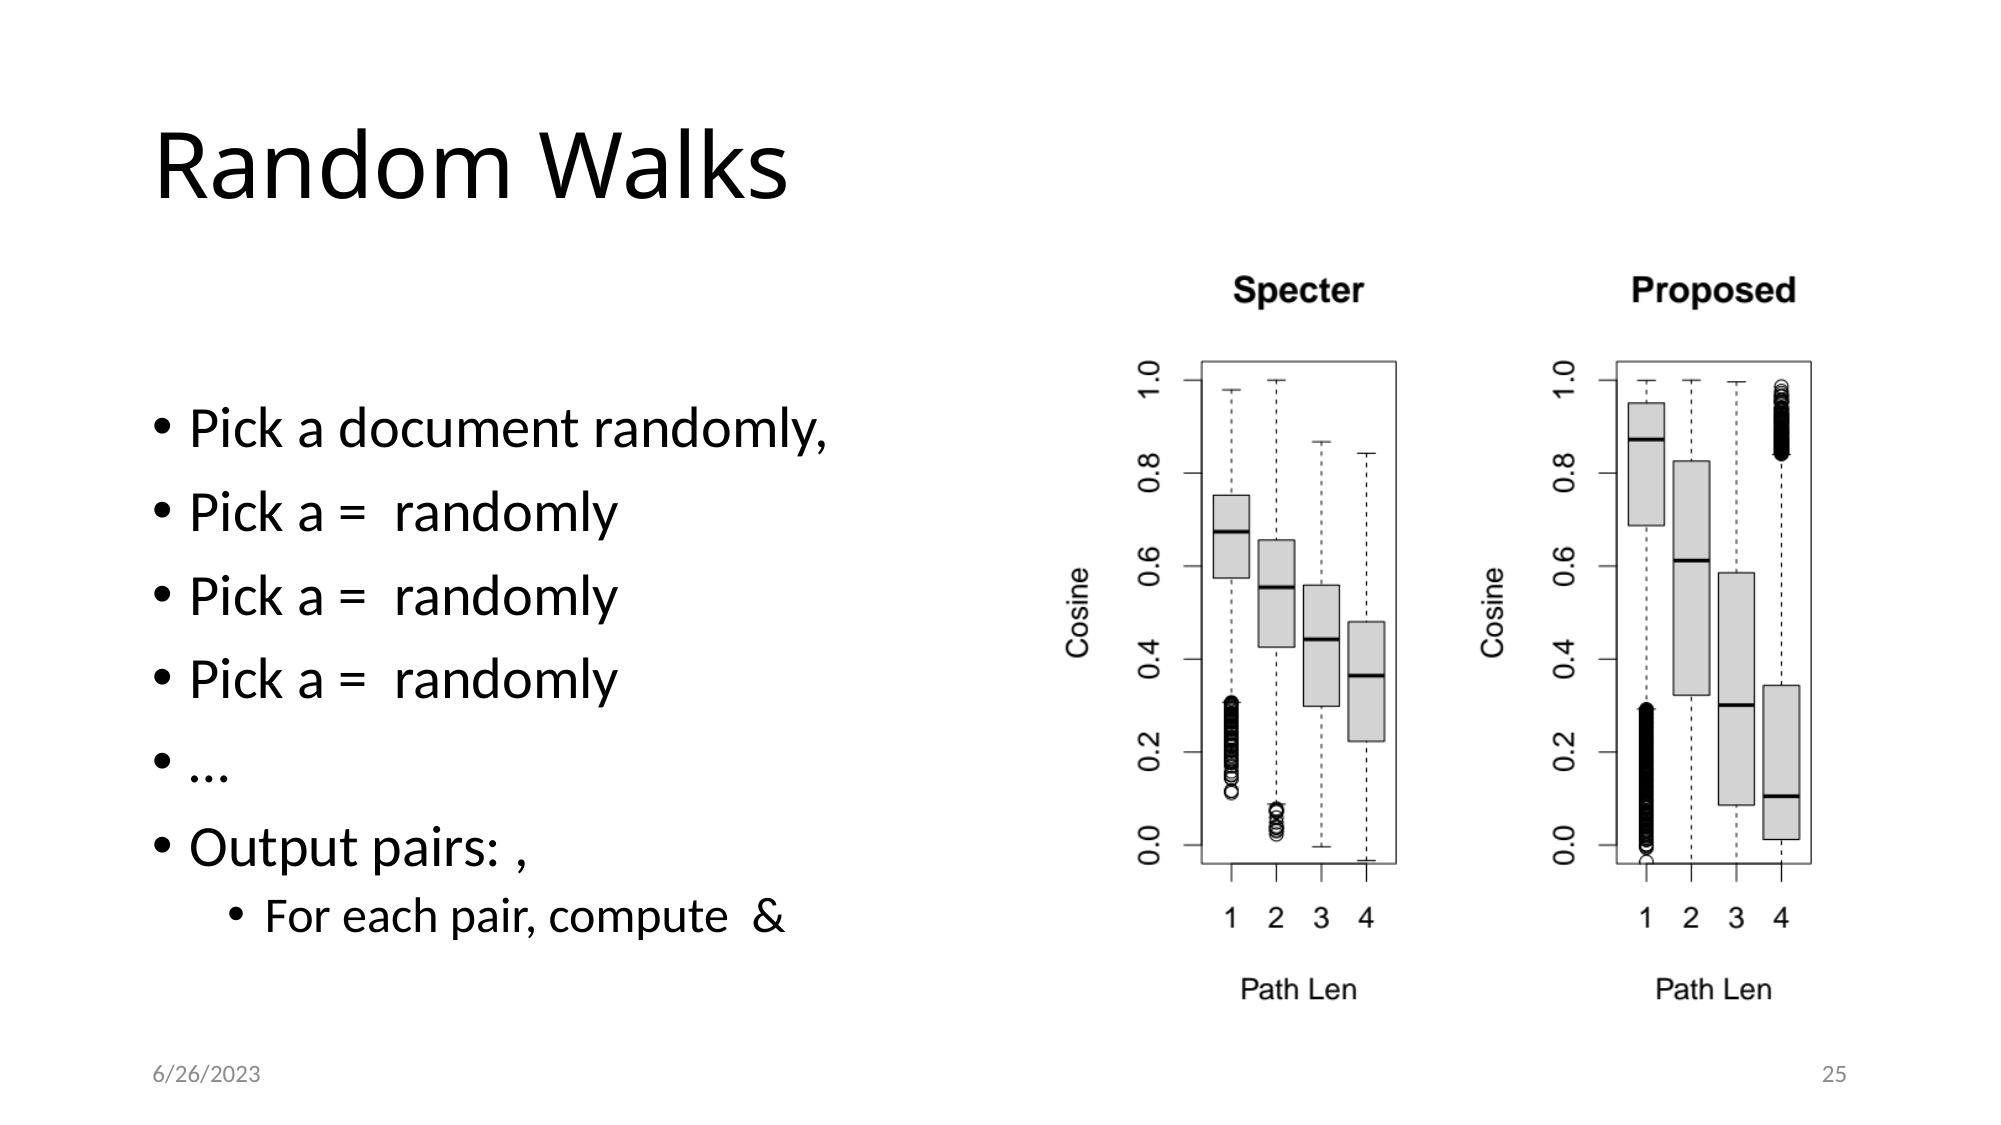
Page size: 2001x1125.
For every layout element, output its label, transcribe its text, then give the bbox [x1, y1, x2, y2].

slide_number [137, 1042, 588, 1103]
title Random Walks [137, 59, 1863, 278]
slide_number 25 [1412, 1043, 1863, 1103]
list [1056, 216, 1883, 1043]
